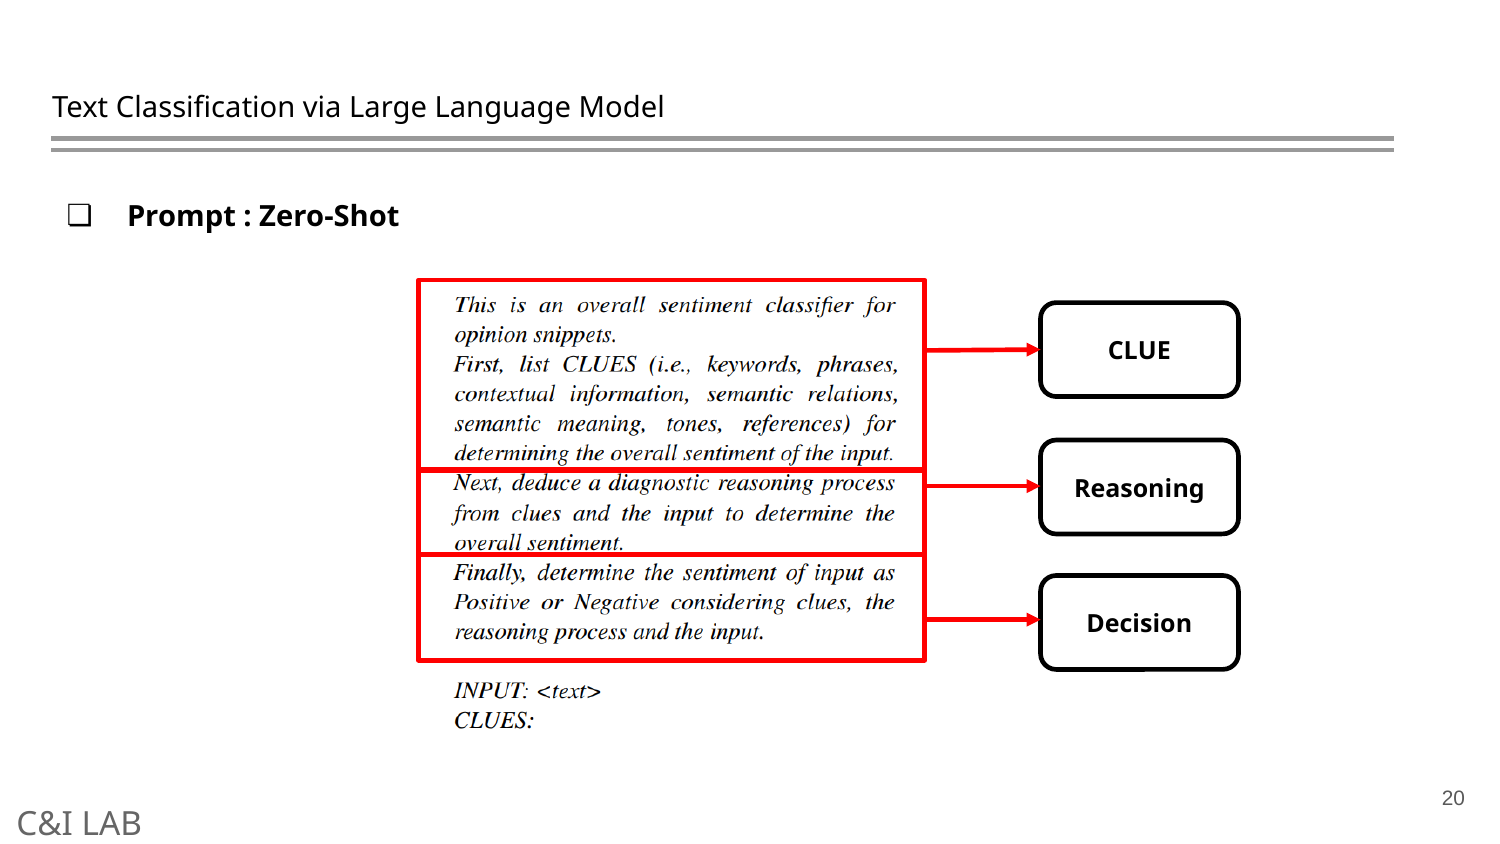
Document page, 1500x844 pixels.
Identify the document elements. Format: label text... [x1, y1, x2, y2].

text_box [416, 552, 427, 662]
text_box CLUE [1038, 300, 1241, 399]
text_box [917, 467, 927, 552]
list Prompt : Zero-Shot [37, 176, 499, 271]
text_box [416, 467, 427, 552]
picture [432, 270, 911, 757]
text_box C&I LAB [1, 801, 1500, 844]
slide_number 20 [1389, 764, 1480, 801]
text_box [916, 278, 927, 467]
text_box Decision [1038, 573, 1241, 672]
text_box [917, 552, 927, 662]
text_box Reasoning [1038, 437, 1241, 537]
title Text Classification via Large Language Model [37, 73, 1435, 168]
text_box [416, 278, 427, 467]
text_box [50, 138, 1395, 151]
